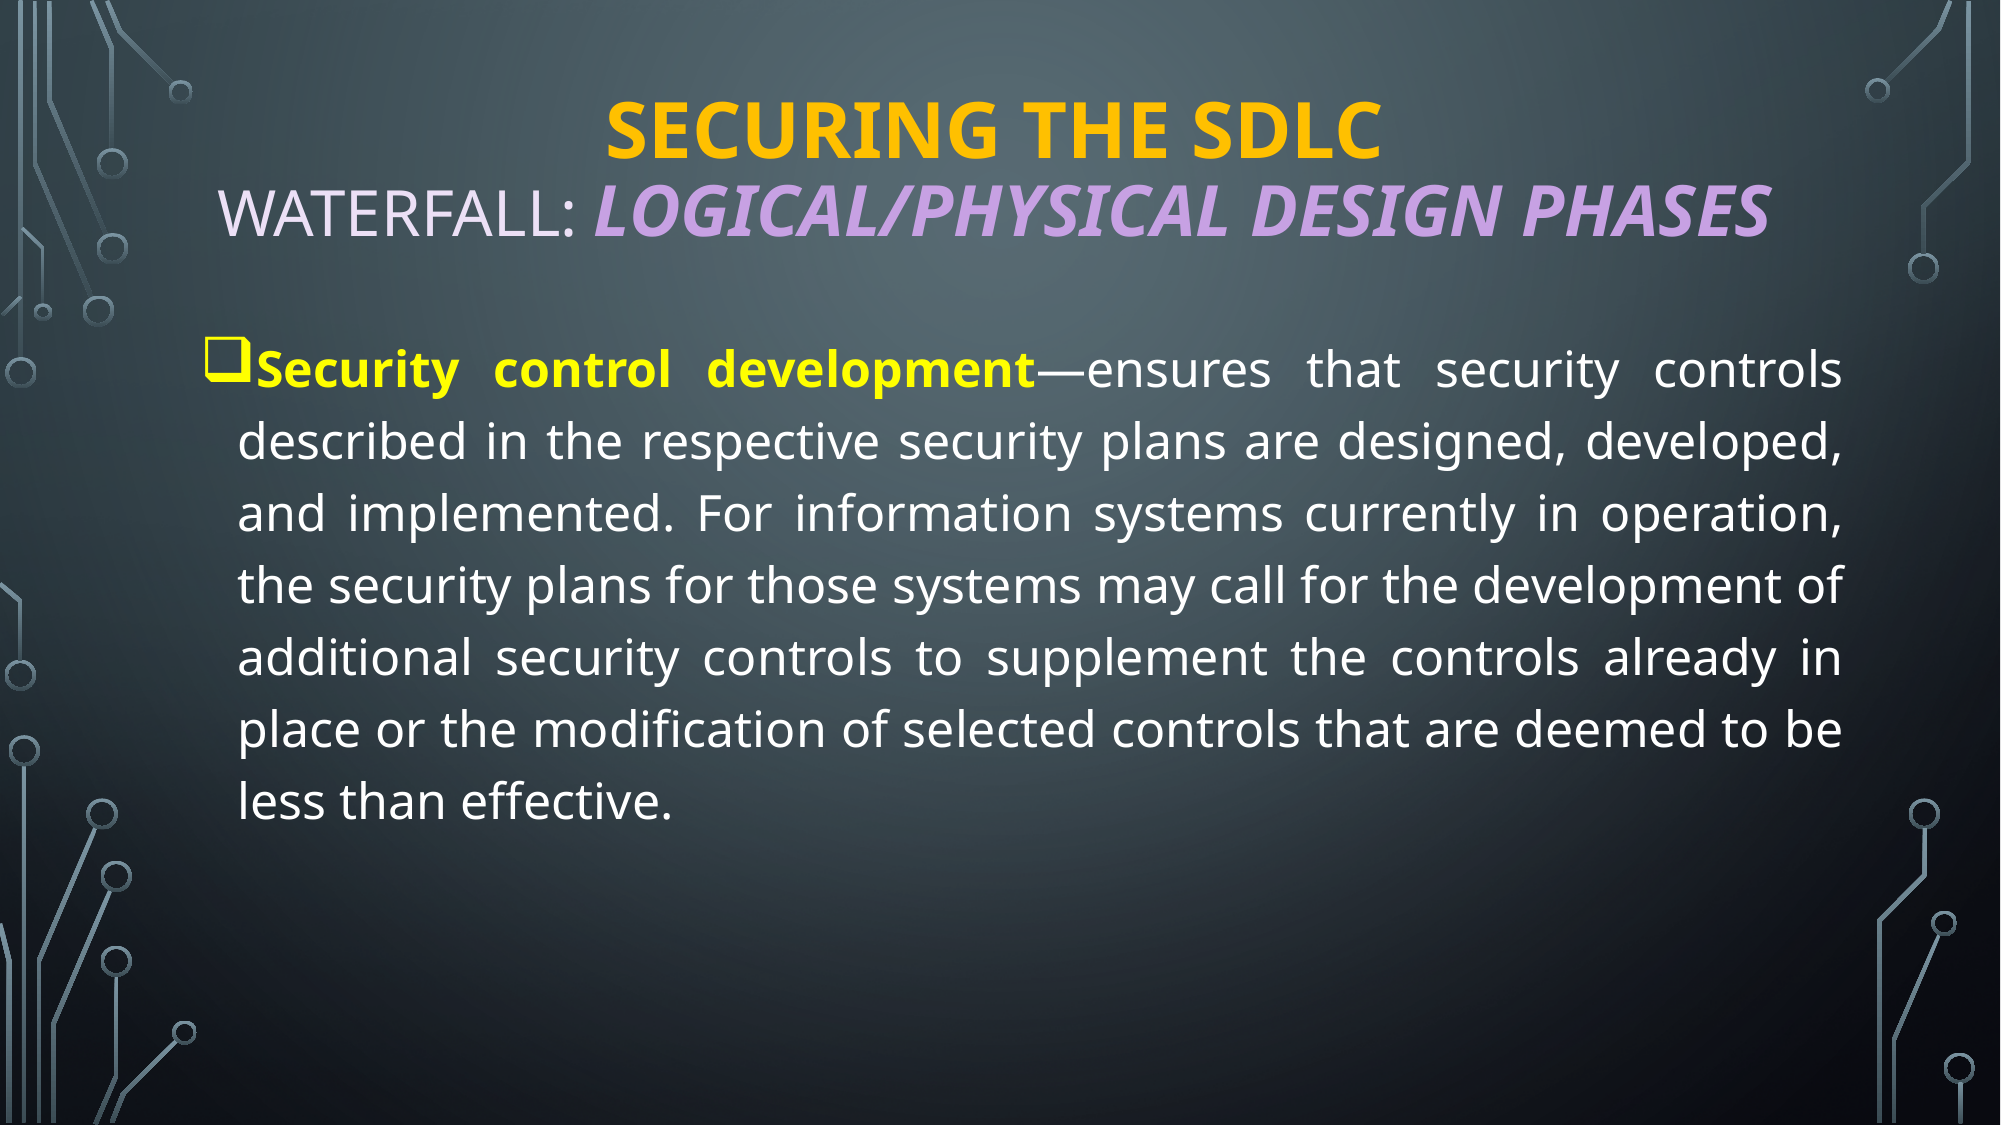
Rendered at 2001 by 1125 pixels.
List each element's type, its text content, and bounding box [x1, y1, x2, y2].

list Security control development—ensures that security controls described in the respective security plans are designed, developed, and implemented. For information systems currently in operation, the security plans for those systems may call for the development of additional security controls to supplement the controls already in place or the modification of selected controls that are deemed to be less than effective. [185, 317, 1860, 992]
title Securing the SDLC Waterfall: Logical/Physical Design Phases [182, 50, 1808, 294]
